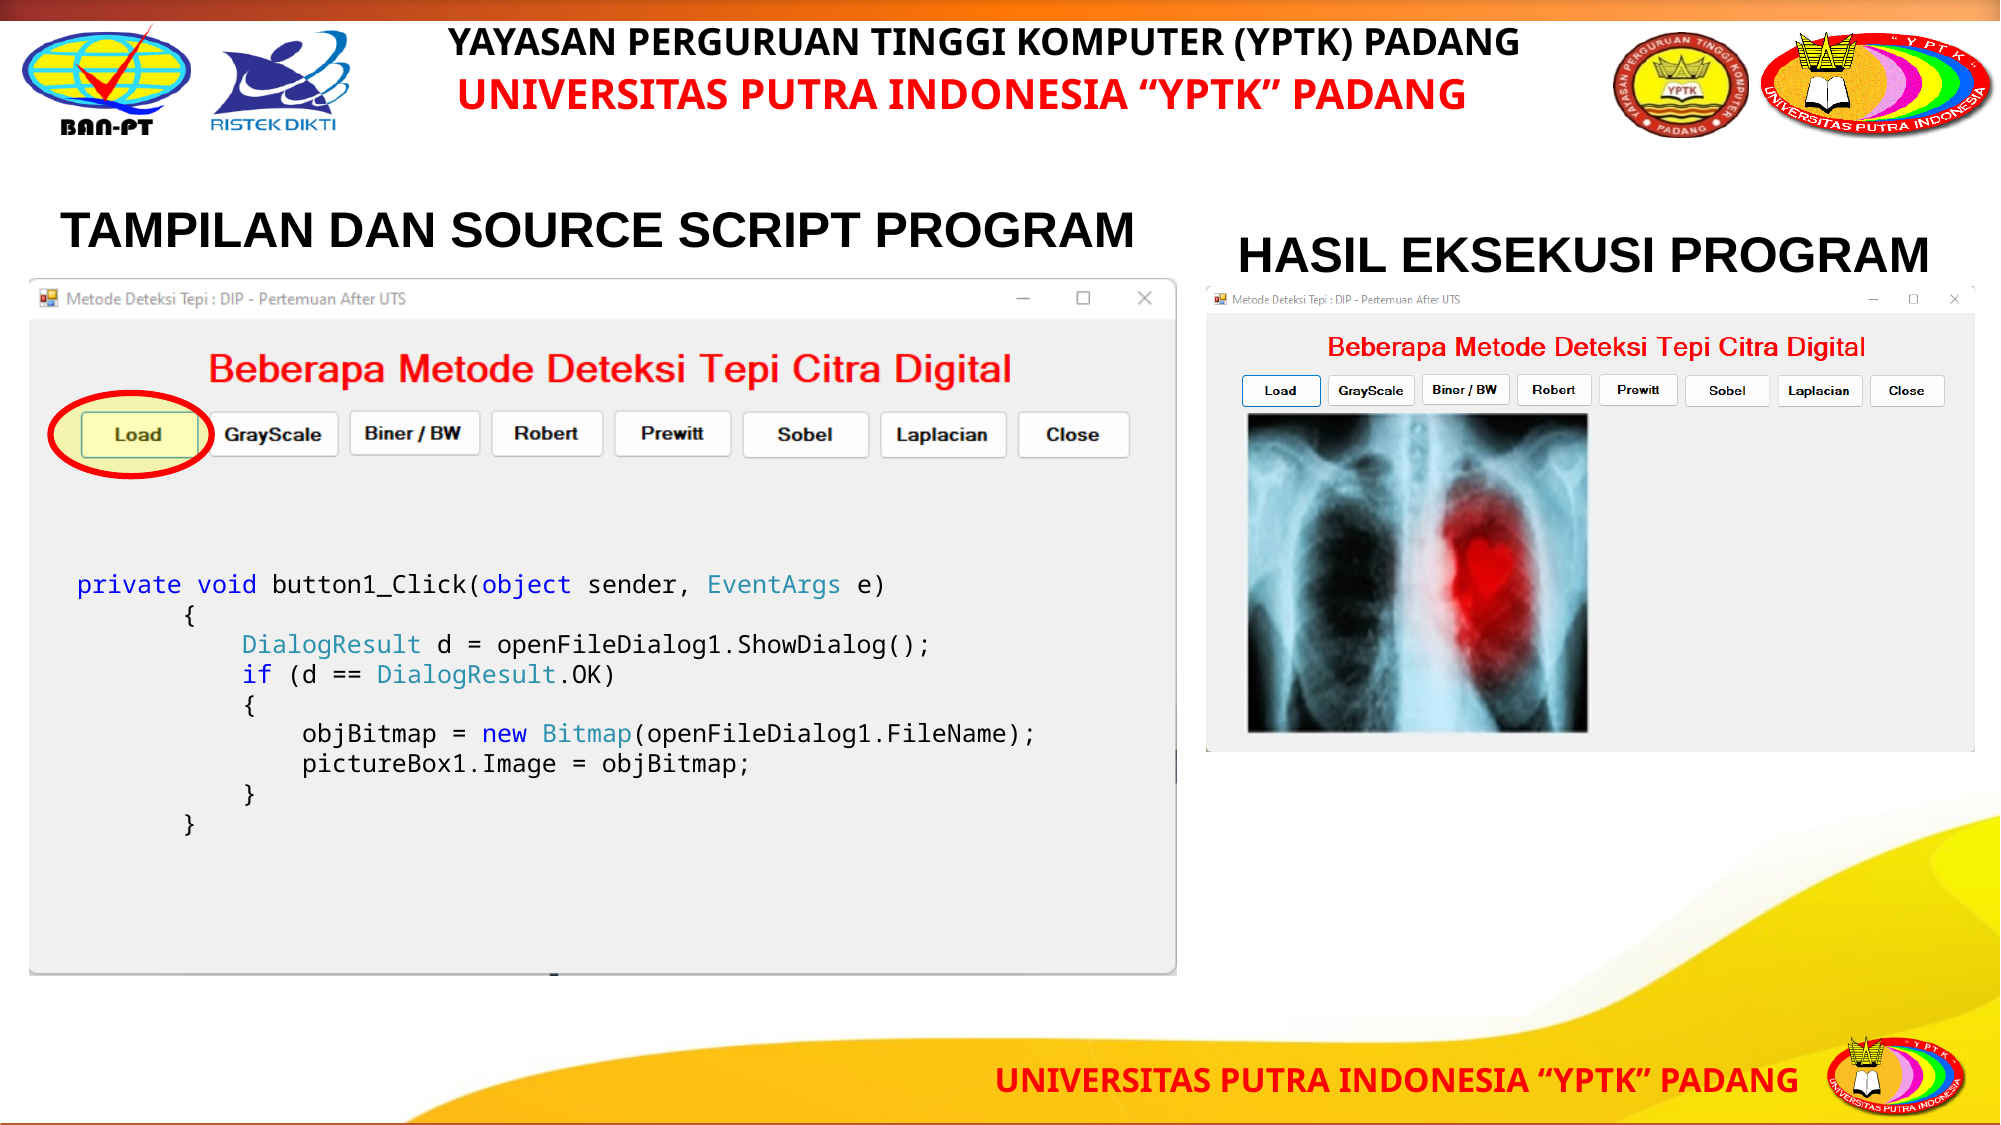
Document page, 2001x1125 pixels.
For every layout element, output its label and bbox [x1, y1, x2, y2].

picture [29, 278, 1177, 977]
picture [1205, 286, 1976, 752]
text_box [0, 0, 2000, 1125]
